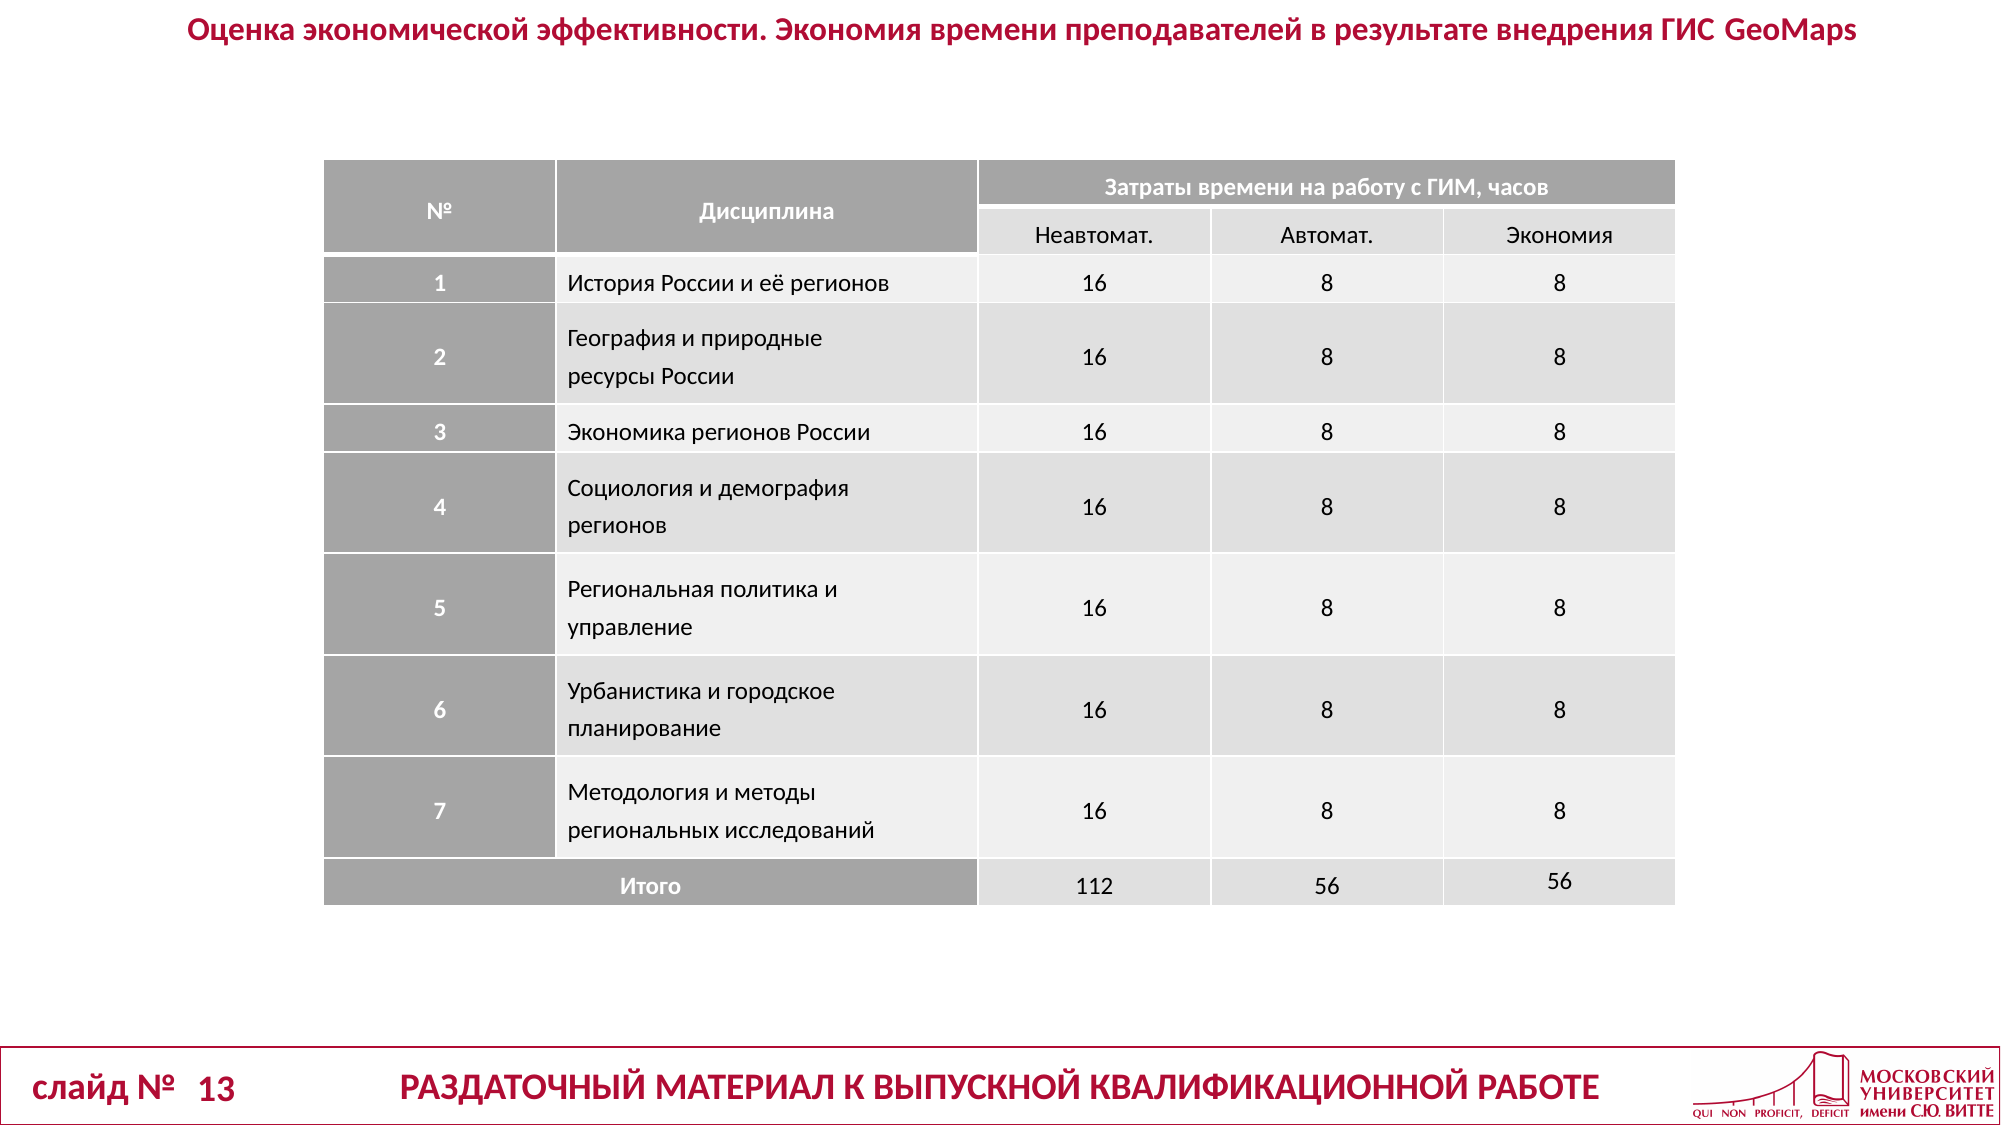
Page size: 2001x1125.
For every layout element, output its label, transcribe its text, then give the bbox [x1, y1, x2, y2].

table_cell 1 [324, 257, 555, 302]
table_cell 16 [979, 757, 1210, 857]
table_cell Автомат. [1212, 209, 1443, 254]
table_cell 8 [1212, 656, 1443, 755]
table_cell 112 [979, 859, 1210, 905]
table_cell 16 [979, 554, 1210, 654]
table_cell 56 [1444, 859, 1675, 905]
table_cell Экономика регионов России [557, 405, 977, 451]
table_cell Урбанистика и городское планирование [557, 656, 977, 755]
table_cell 8 [1212, 405, 1443, 451]
table_cell 8 [1444, 405, 1675, 451]
table_cell 16 [979, 656, 1210, 755]
table_cell Методология и методы региональных исследований [557, 757, 977, 857]
table_cell Социология и демография регионов [557, 453, 977, 552]
table_cell 3 [324, 405, 555, 451]
table_cell 56 [1212, 859, 1443, 905]
table_cell 8 [1444, 554, 1675, 654]
table_cell Неавтомат. [979, 209, 1210, 254]
table_cell 8 [1212, 453, 1443, 552]
table_cell История России и её регионов [557, 257, 977, 302]
table_header № [324, 160, 555, 252]
table_cell 4 [324, 453, 555, 552]
table_cell 6 [324, 656, 555, 755]
table_header Дисциплина [557, 160, 977, 252]
table_cell 16 [979, 405, 1210, 451]
text_box 13 [182, 1056, 258, 1117]
table_cell 7 [324, 757, 555, 857]
table_cell Итого [324, 859, 977, 905]
table_cell 5 [324, 554, 555, 654]
text_box Оценка экономической эффективности. Экономия времени преподавателей в результате внедрения ГИС GeoMaps [148, 0, 1896, 55]
table_cell 8 [1212, 757, 1443, 857]
table_cell 8 [1444, 757, 1675, 857]
table_cell 8 [1444, 453, 1675, 552]
table_cell 8 [1444, 303, 1675, 403]
table_cell 2 [324, 303, 555, 403]
table_cell 8 [1212, 554, 1443, 654]
table_cell 8 [1212, 303, 1443, 403]
table_cell 8 [1444, 255, 1675, 302]
table_cell 16 [979, 303, 1210, 403]
table_cell Региональная политика и управление [557, 554, 977, 654]
table_header Затраты времени на работу с ГИМ, часов [979, 160, 1675, 204]
table_cell 16 [979, 453, 1210, 552]
picture [1691, 1049, 1996, 1121]
table_cell 8 [1444, 656, 1675, 755]
table_cell География и природные ресурсы России [557, 303, 977, 403]
table_cell 16 [979, 255, 1210, 302]
table_cell Экономия [1444, 209, 1675, 254]
table_cell 8 [1212, 255, 1443, 302]
